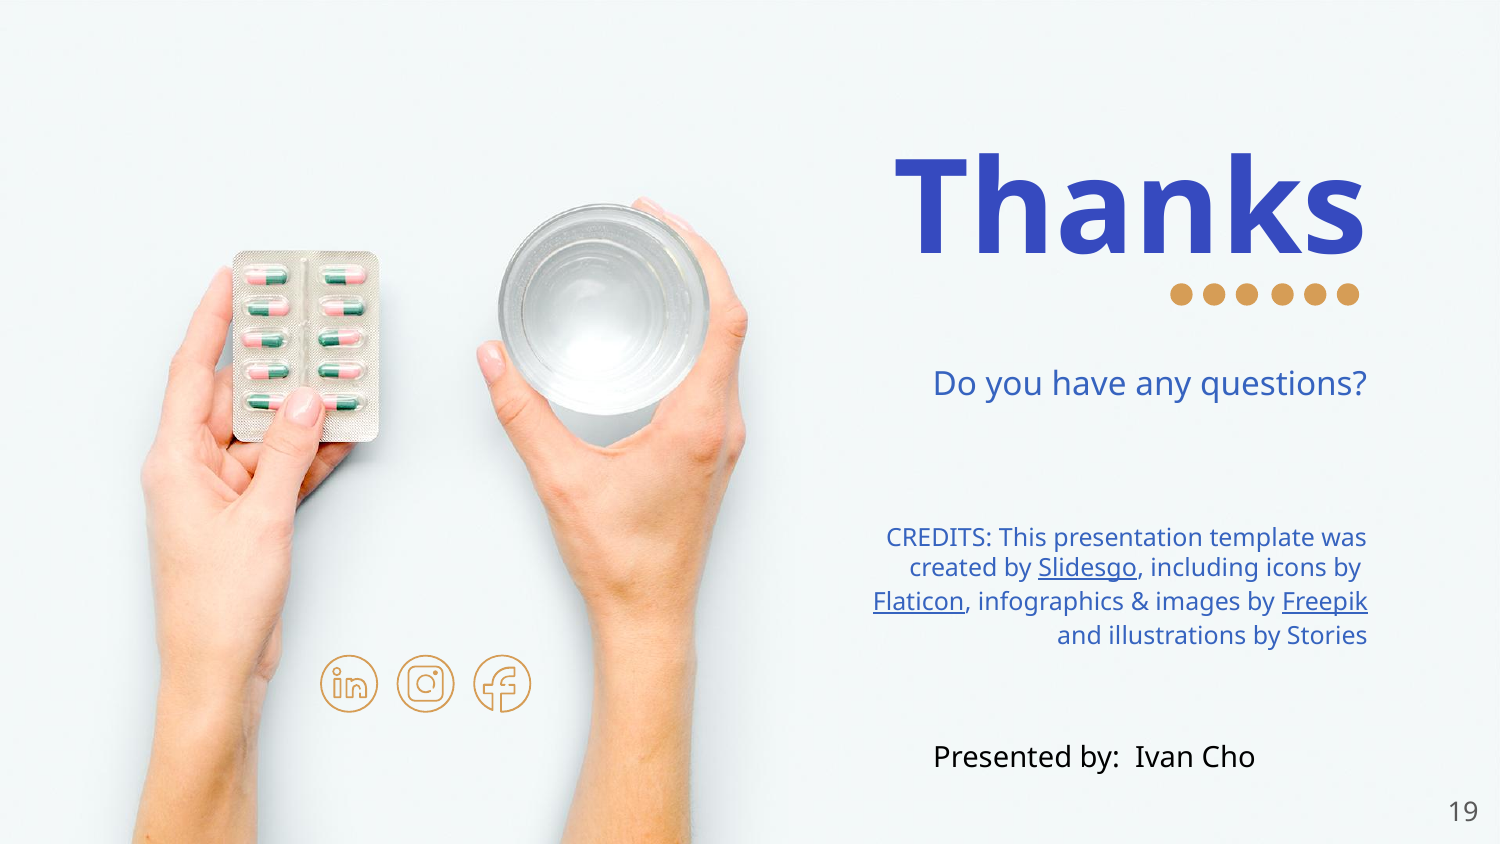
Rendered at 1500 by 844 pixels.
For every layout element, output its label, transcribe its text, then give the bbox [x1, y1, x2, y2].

picture [0, 0, 1500, 844]
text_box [319, 654, 379, 714]
title Thanks [703, 131, 1383, 271]
text_box [473, 654, 532, 713]
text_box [1170, 283, 1360, 306]
text_box Presented by: Ivan Cho [918, 723, 1360, 789]
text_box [396, 654, 455, 714]
subtitle Do you have any questions? [818, 306, 1383, 492]
slide_number ‹#› [1403, 779, 1494, 844]
